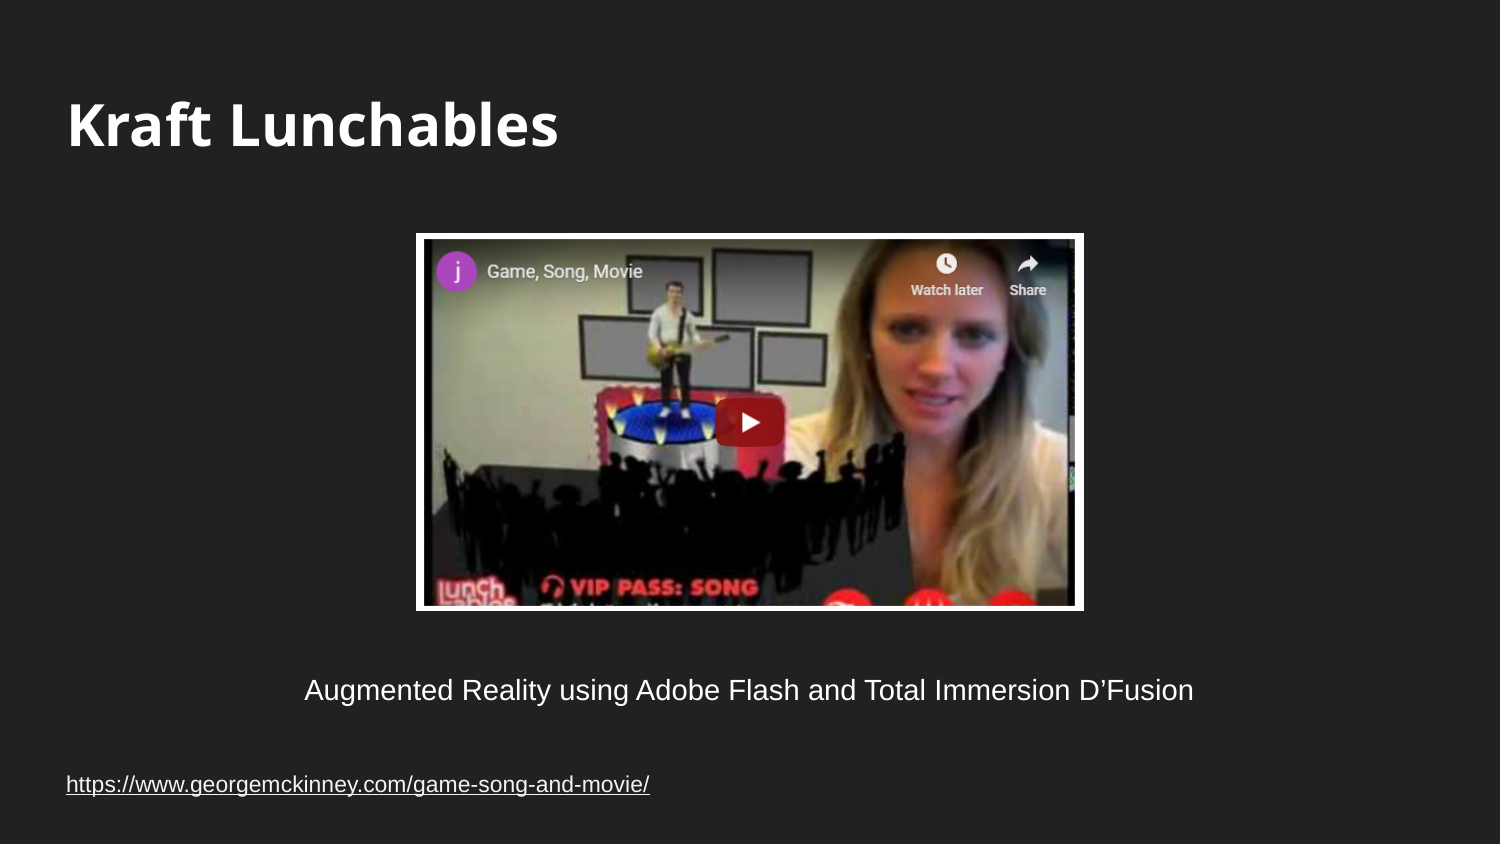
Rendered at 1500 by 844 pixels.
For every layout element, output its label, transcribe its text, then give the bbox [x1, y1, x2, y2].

list https://www.georgemckinney.com/game-song-and-movie/ [51, 750, 1449, 832]
title Kraft Lunchables [51, 72, 1449, 167]
text_box Augmented Reality using Adobe Flash and Total Immersion D’Fusion [0, 656, 1500, 731]
picture [415, 233, 1084, 611]
